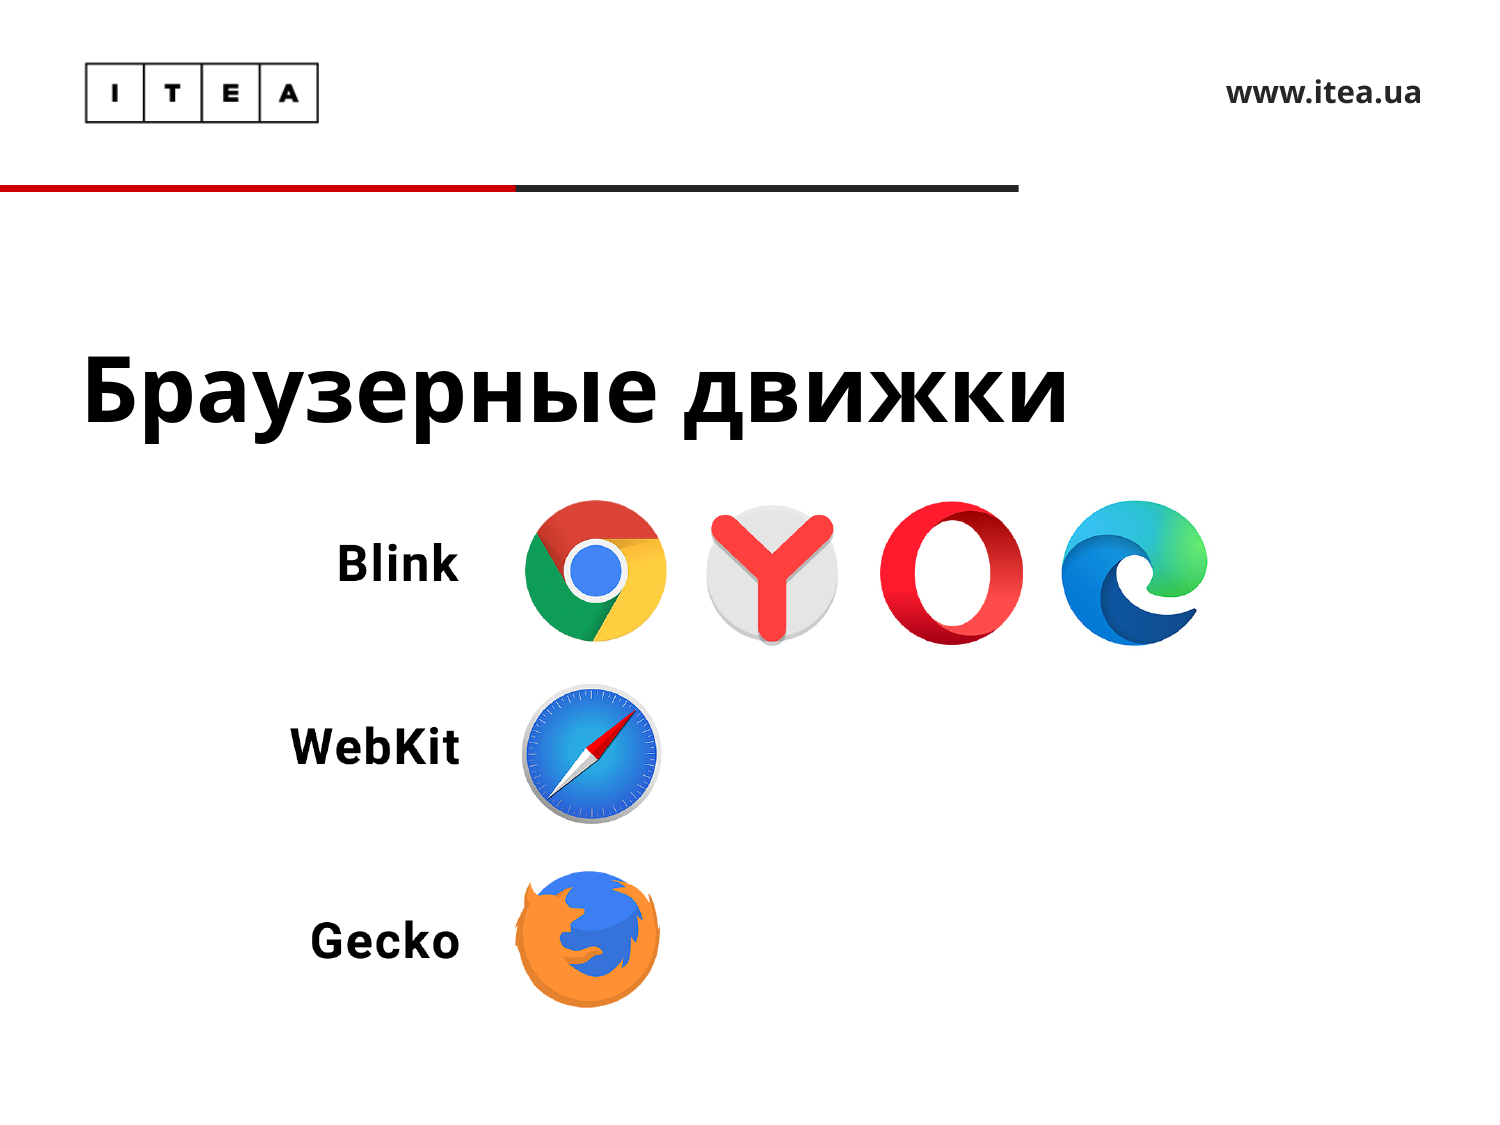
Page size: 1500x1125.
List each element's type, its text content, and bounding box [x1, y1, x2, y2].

text_box [0, 185, 516, 192]
title Браузерные движки [65, 323, 1341, 422]
picture [263, 482, 1248, 1047]
text_box www.itea.ua [1172, 66, 1477, 115]
text_box [516, 185, 1019, 192]
picture [57, 49, 344, 133]
